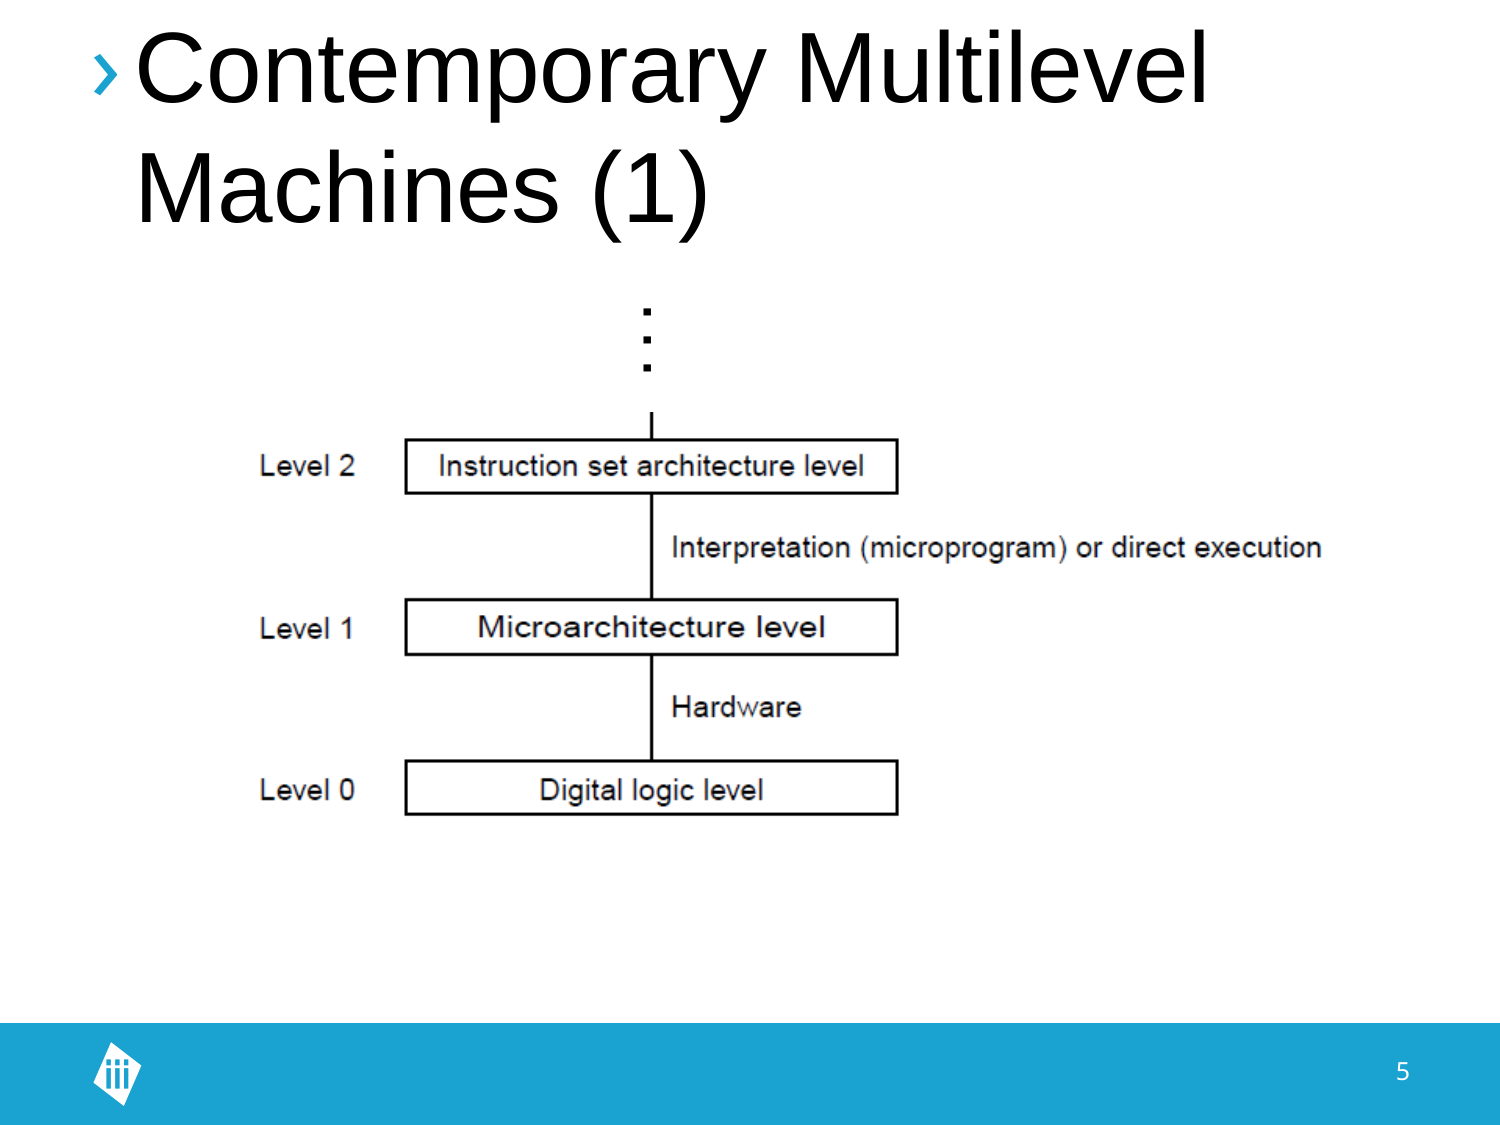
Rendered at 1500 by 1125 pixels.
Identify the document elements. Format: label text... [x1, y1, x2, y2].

title Contemporary Multilevel Machines (1) [75, 29, 1425, 217]
slide_number 5 [1074, 1042, 1425, 1103]
text_box . . . [626, 271, 701, 410]
picture [224, 412, 1354, 838]
